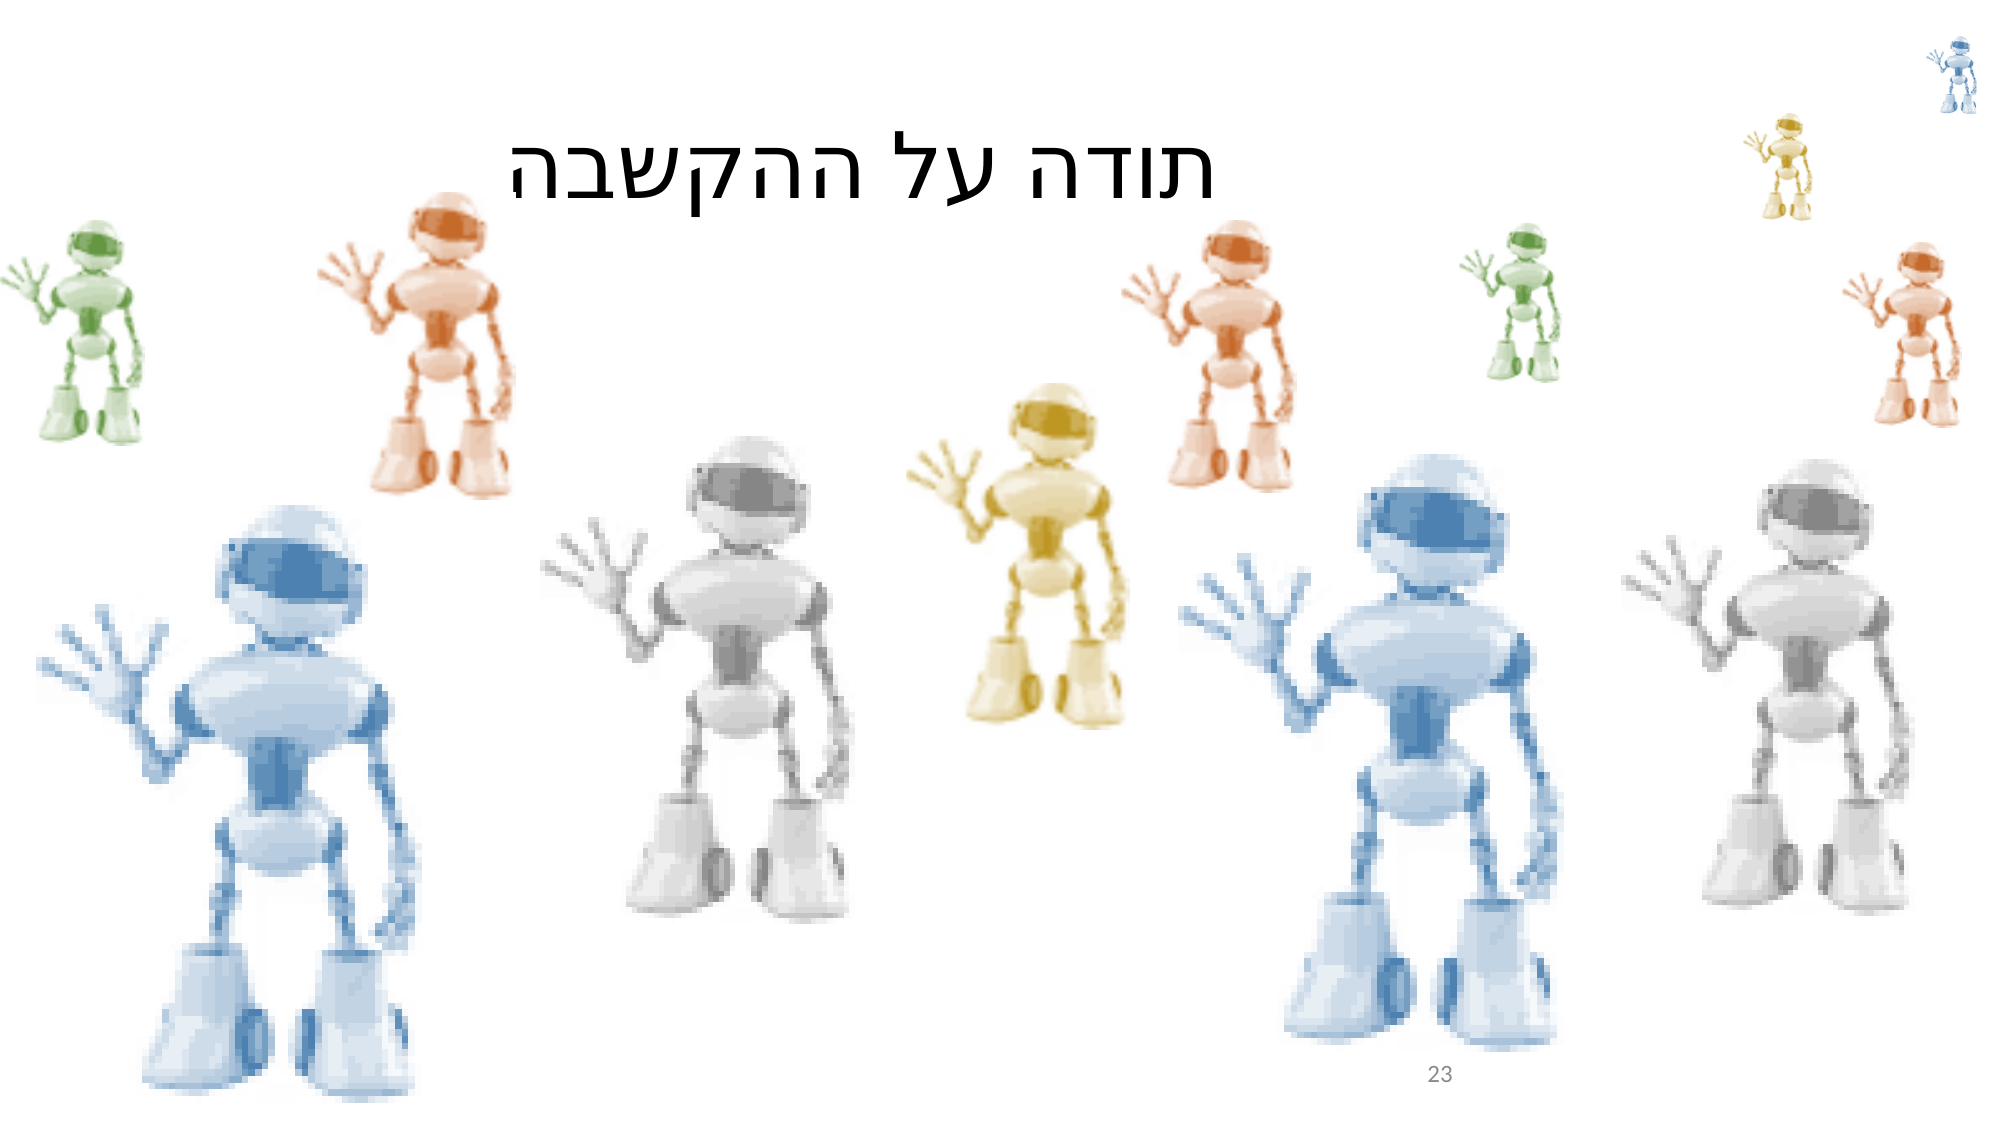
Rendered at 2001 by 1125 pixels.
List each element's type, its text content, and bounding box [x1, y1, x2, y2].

picture [36, 505, 422, 1103]
title תודה על ההקשבה [0, 59, 1725, 278]
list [0, 220, 145, 446]
picture [1926, 36, 1977, 114]
picture [317, 192, 516, 500]
picture [1459, 223, 1562, 383]
picture [540, 436, 855, 924]
picture [906, 220, 1564, 1052]
picture [1621, 459, 1915, 916]
picture [1842, 242, 1962, 428]
slide_number 23 [1412, 1042, 1863, 1103]
picture [1743, 113, 1813, 221]
